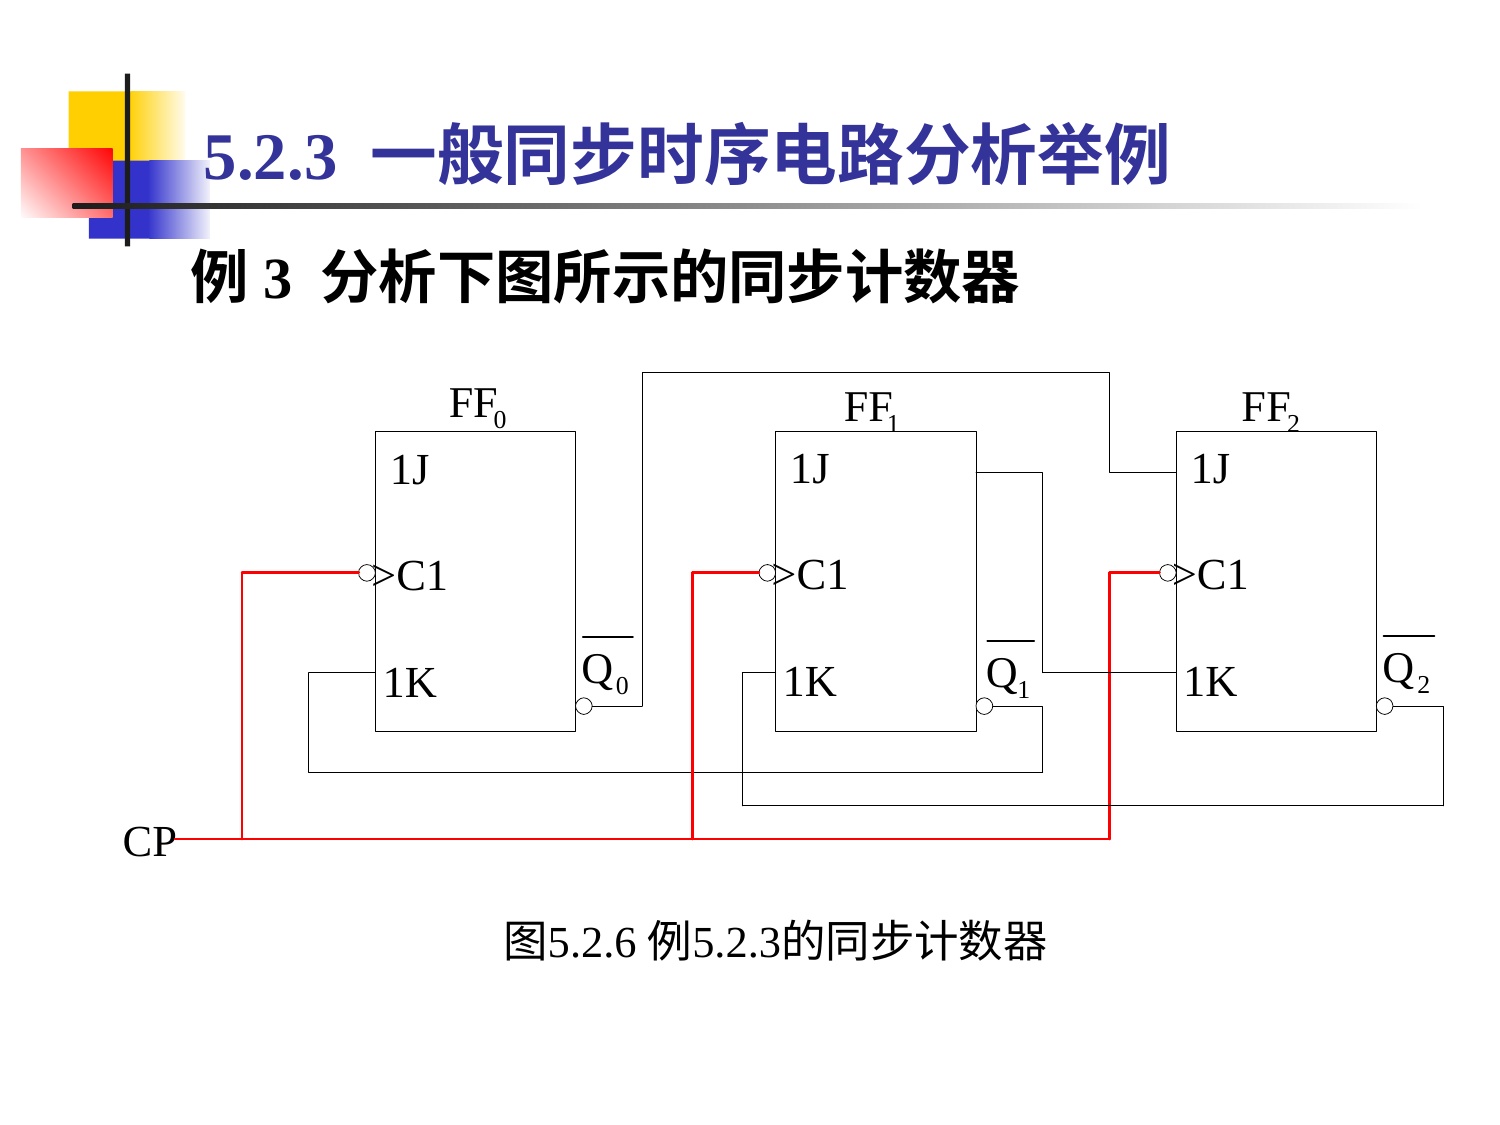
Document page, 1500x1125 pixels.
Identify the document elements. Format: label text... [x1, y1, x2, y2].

text_box 例3 分析下图所示的同步计数器 [176, 232, 1035, 318]
title 5.2.3 一般同步时序电路分析举例 [188, 12, 1468, 200]
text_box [87, 362, 1451, 978]
